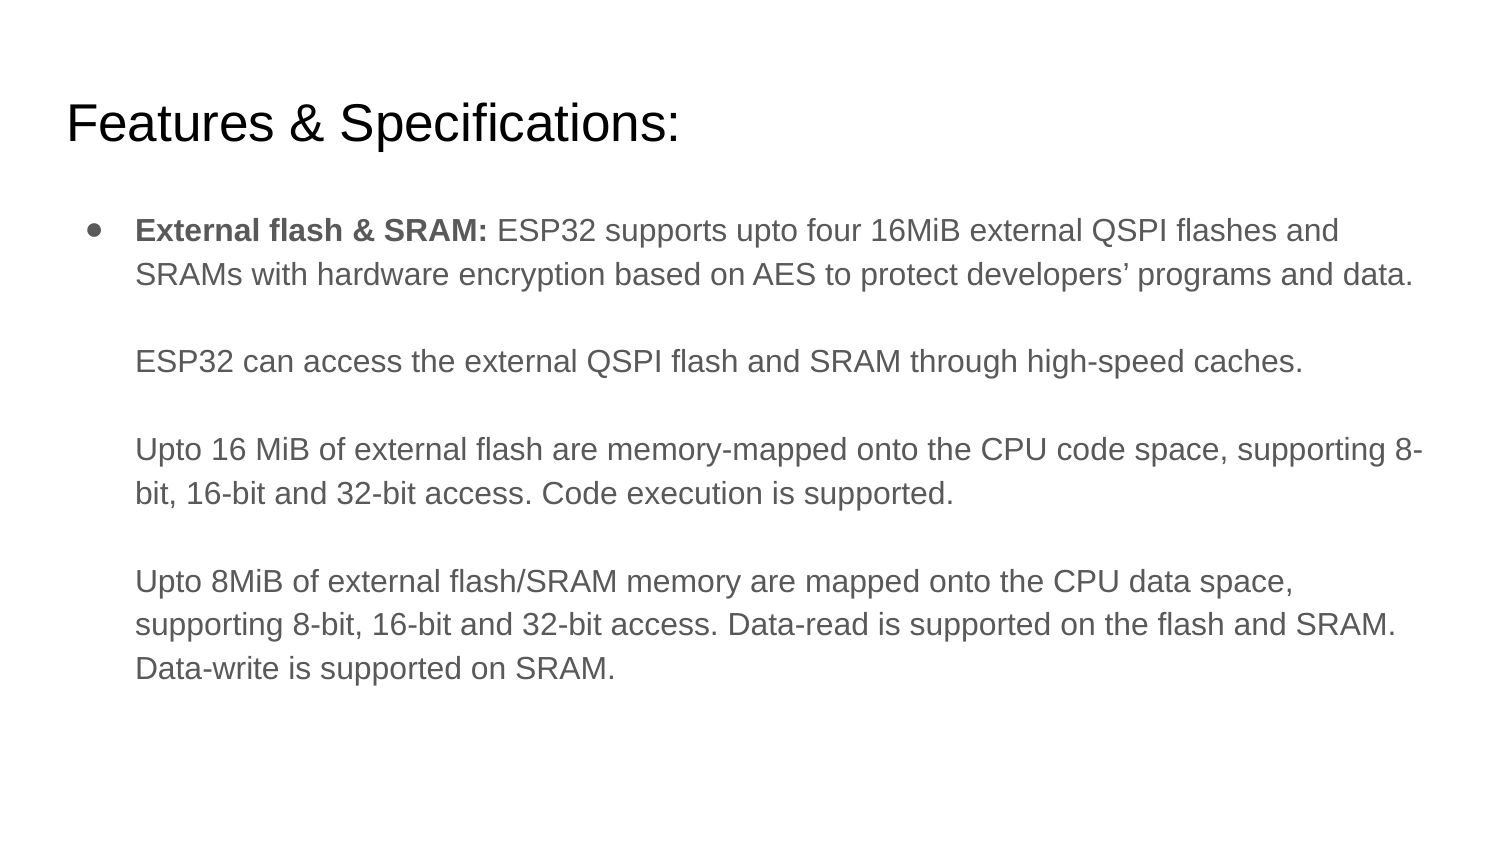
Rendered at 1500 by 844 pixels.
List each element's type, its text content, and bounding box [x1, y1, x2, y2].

list External flash & SRAM: ESP32 supports upto four 16MiB external QSPI flashes and SRAMs with hardware encryption based on AES to protect developers’ programs and data. ESP32 can access the external QSPI flash and SRAM through high-speed caches. Upto 16 MiB of external flash are memory-mapped onto the CPU code space, supporting 8-bit, 16-bit and 32-bit access. Code execution is supported. Upto 8MiB of external flash/SRAM memory are mapped onto the CPU data space, supporting 8-bit, 16-bit and 32-bit access. Data-read is supported on the flash and SRAM. Data-write is supported on SRAM. [51, 189, 1449, 750]
title Features & Specifications: [51, 72, 1449, 167]
